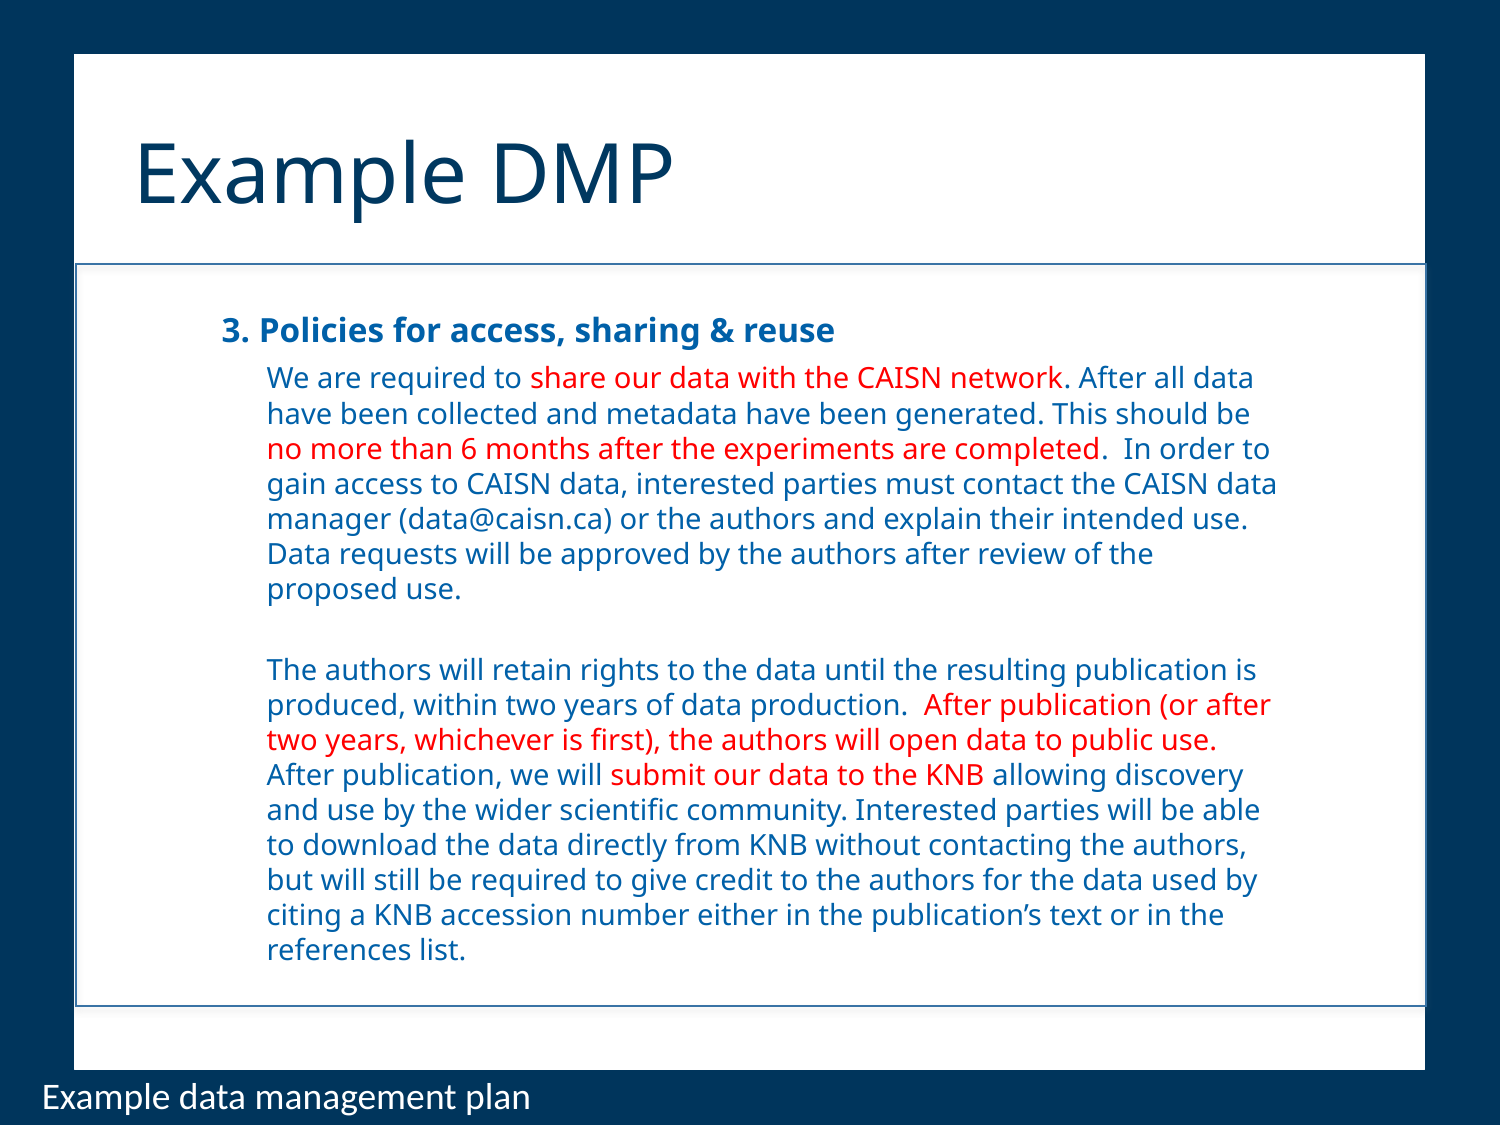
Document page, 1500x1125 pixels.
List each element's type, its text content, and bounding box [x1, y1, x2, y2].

text_box Example data management plan [27, 1064, 655, 1124]
text_box [76, 263, 1427, 1007]
title Example DMP [118, 76, 1271, 262]
